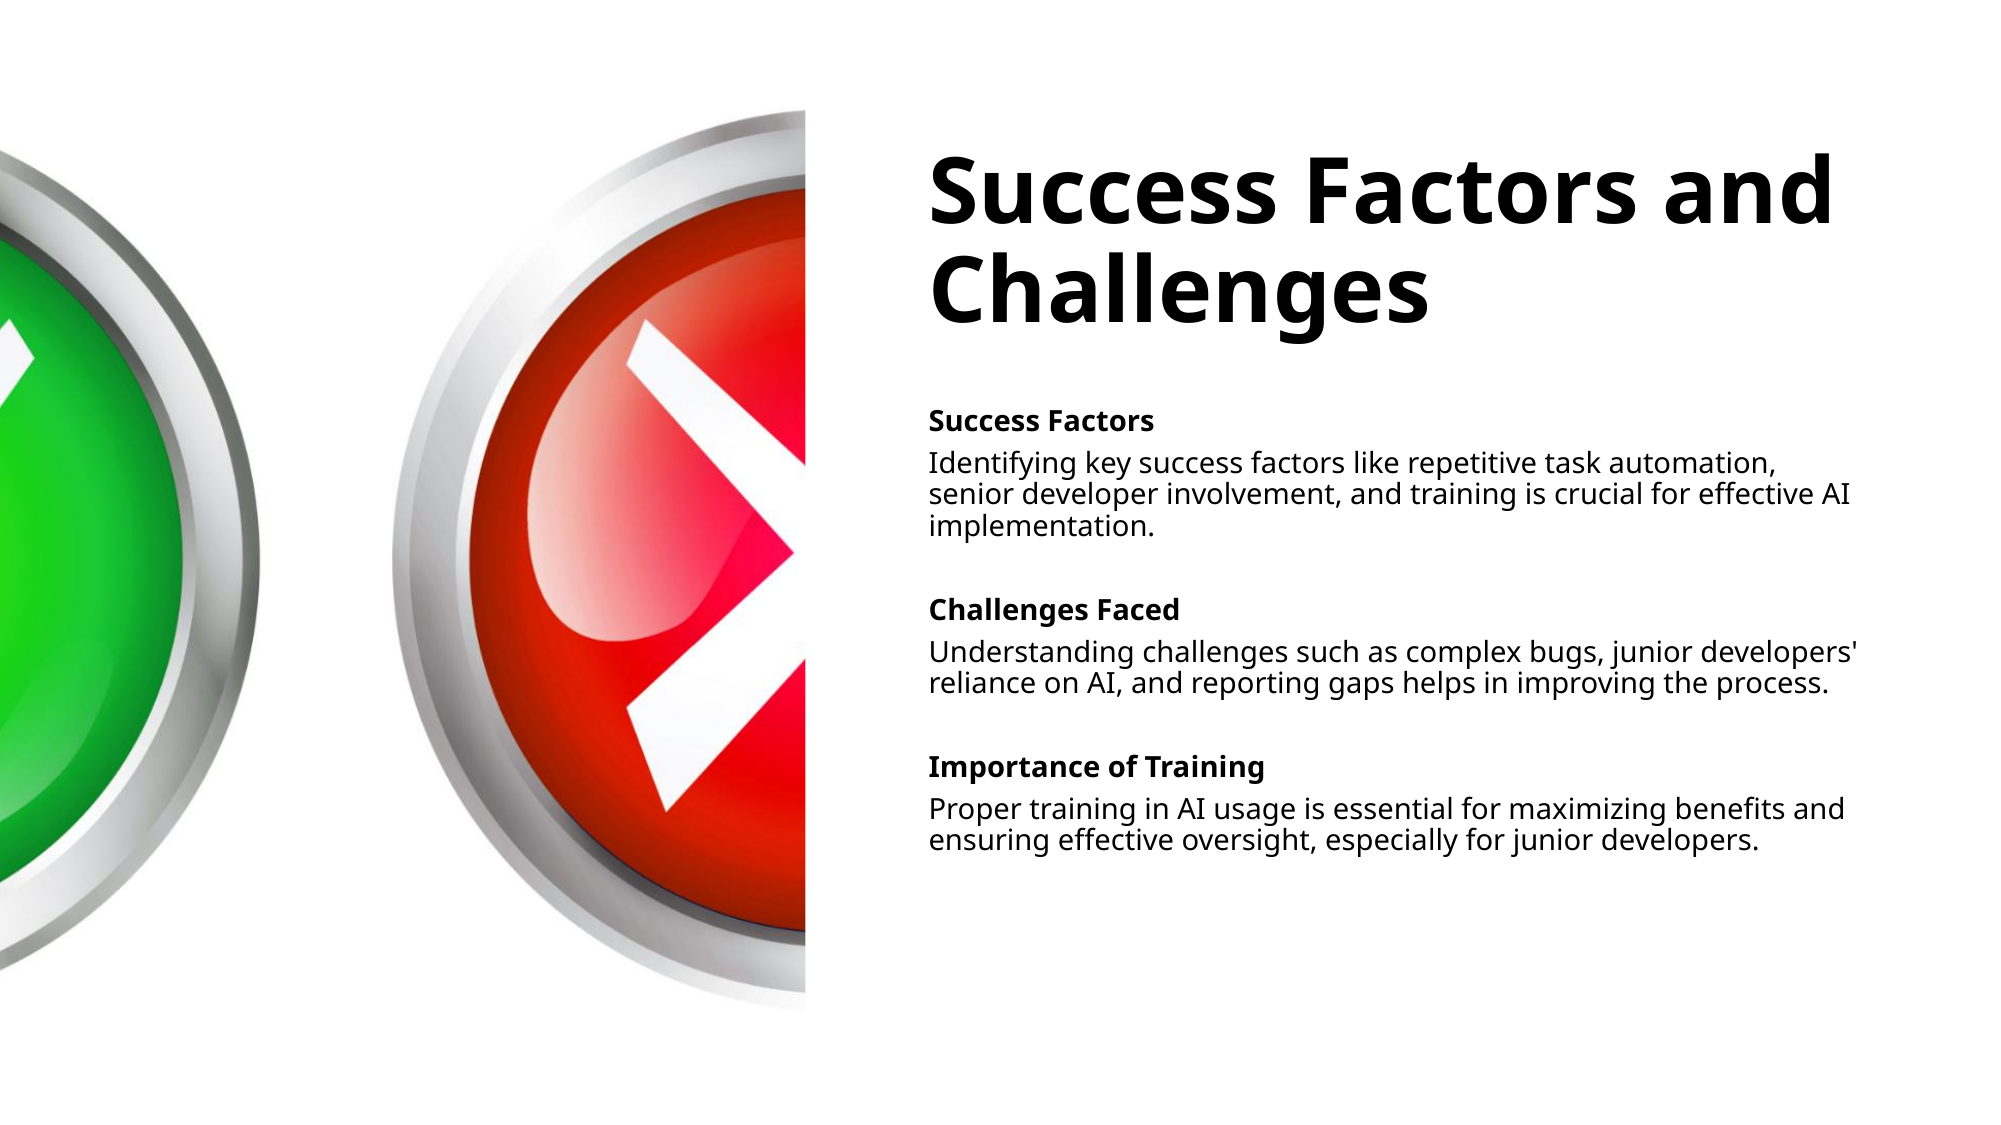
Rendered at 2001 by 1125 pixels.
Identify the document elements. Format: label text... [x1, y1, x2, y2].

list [0, 0, 806, 1125]
list Success Factors Identifying key success factors like repetitive task automation, senior developer involvement, and training is crucial for effective AI implementation. Challenges Faced Understanding challenges such as complex bugs, junior developers' reliance on AI, and reporting gaps helps in improving the process. Importance of Training Proper training in AI usage is essential for maximizing benefits and ensuring effective oversight, especially for junior developers. [913, 398, 1884, 1071]
title Success Factors and Challenges [913, 98, 1884, 350]
